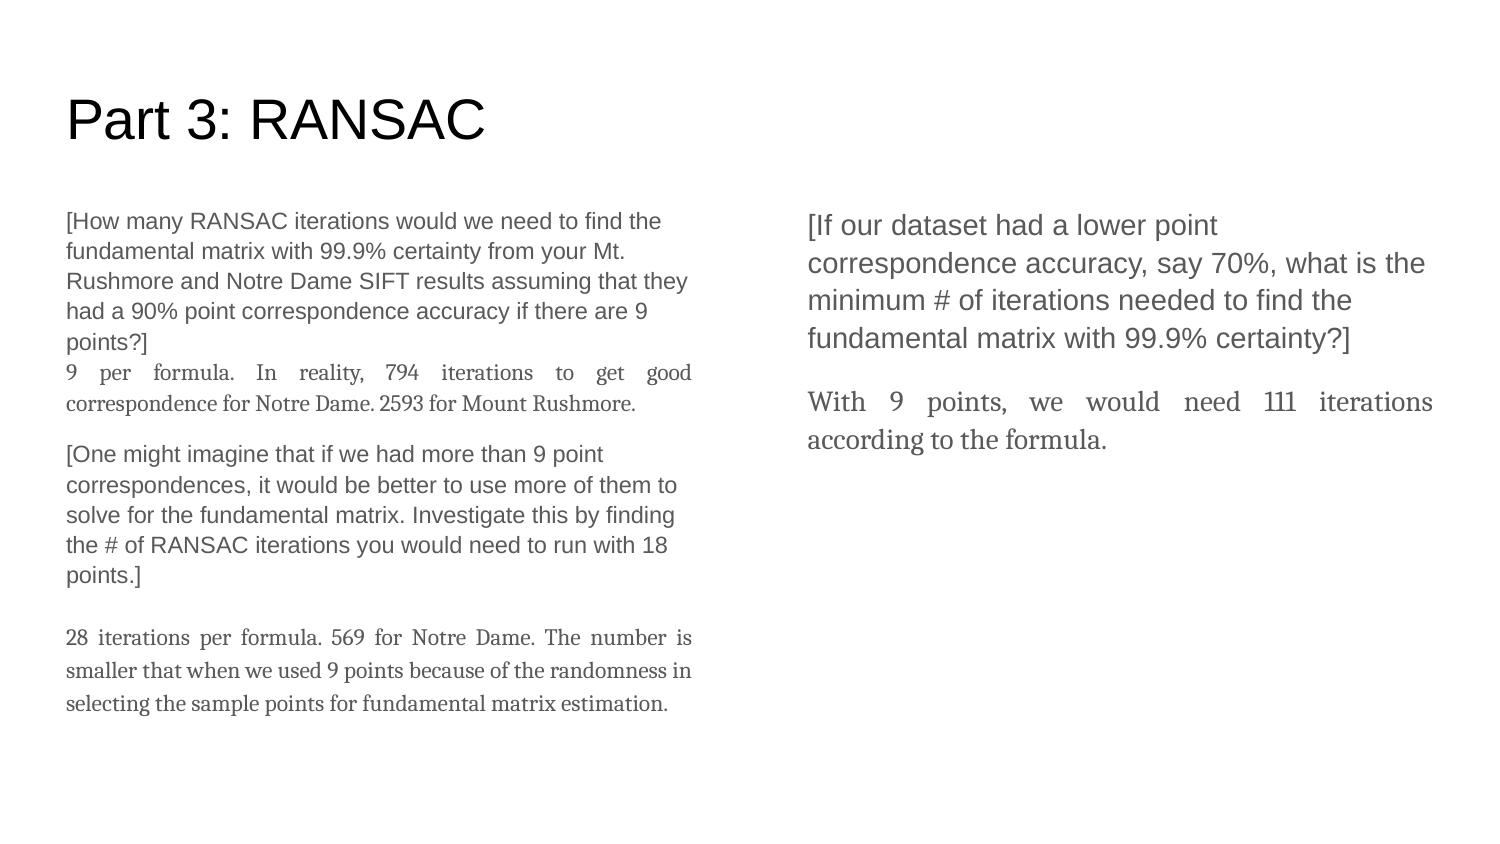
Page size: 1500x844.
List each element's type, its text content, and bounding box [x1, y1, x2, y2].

title Part 3: RANSAC [51, 72, 1449, 167]
list [How many RANSAC iterations would we need to find the fundamental matrix with 99.9% certainty from your Mt. Rushmore and Notre Dame SIFT results assuming that they had a 90% point correspondence accuracy if there are 9 points?] 9 per formula. In reality, 794 iterations to get good correspondence for Notre Dame. 2593 for Mount Rushmore. [One might imagine that if we had more than 9 point correspondences, it would be better to use more of them to solve for the fundamental matrix. Investigate this by finding the # of RANSAC iterations you would need to run with 18 points.] 28 iterations per formula. 569 for Notre Dame. The number is smaller that when we used 9 points because of the randomness in selecting the sample points for fundamental matrix estimation. [51, 189, 708, 750]
list [If our dataset had a lower point correspondence accuracy, say 70%, what is the minimum # of iterations needed to find the fundamental matrix with 99.9% certainty?] With 9 points, we would need 111 iterations according to the formula. [792, 189, 1449, 750]
